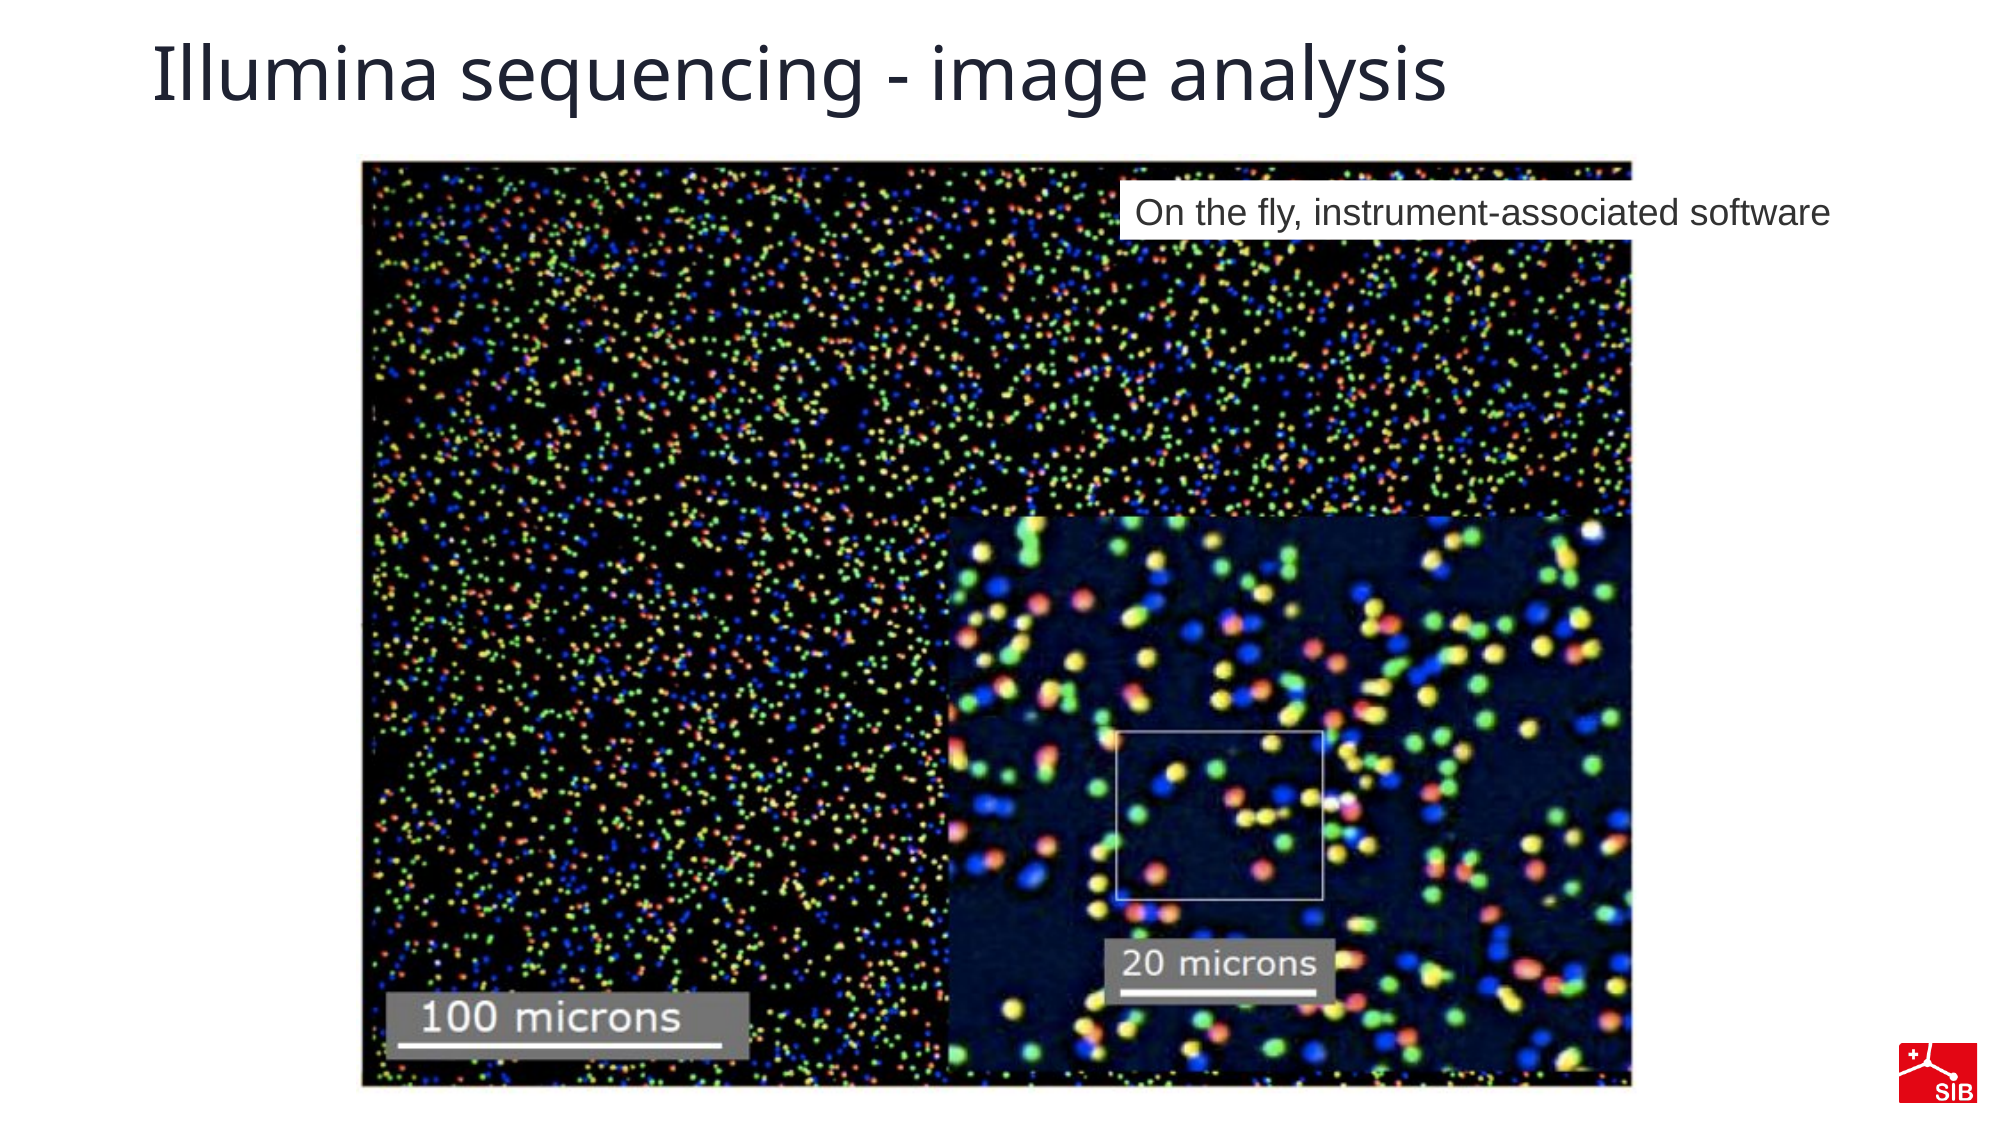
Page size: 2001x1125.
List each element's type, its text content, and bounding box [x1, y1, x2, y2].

title Illumina sequencing - image analysis [137, 42, 1863, 117]
picture [356, 154, 1644, 1097]
text_box On the fly, instrument-associated software [1644, 180, 1851, 240]
